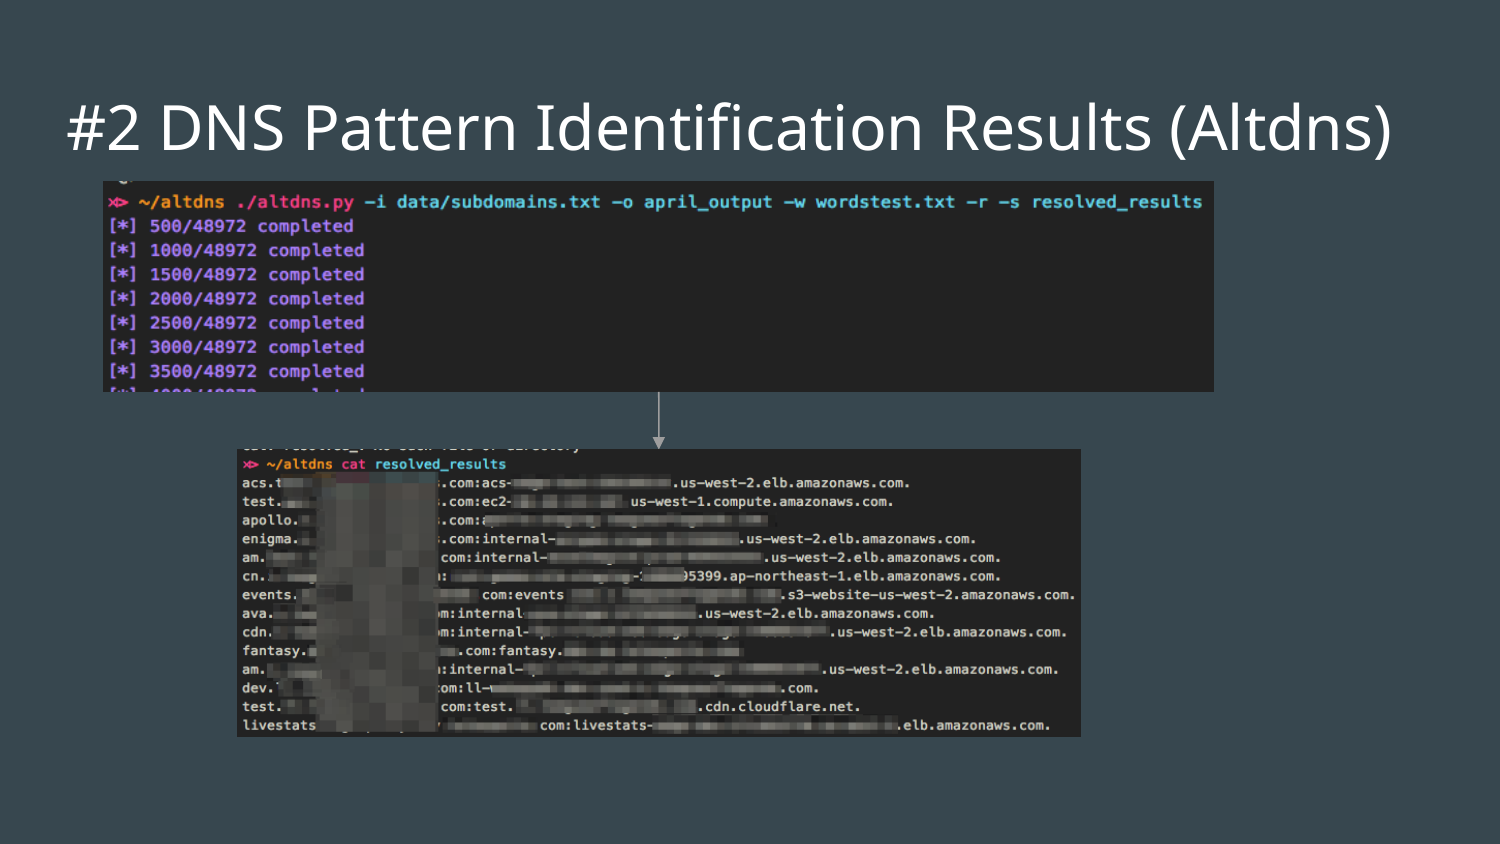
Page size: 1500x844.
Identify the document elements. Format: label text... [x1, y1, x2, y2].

picture [103, 180, 1214, 393]
title #2 DNS Pattern Identification Results (Altdns) [51, 72, 1449, 167]
picture [236, 449, 1081, 737]
